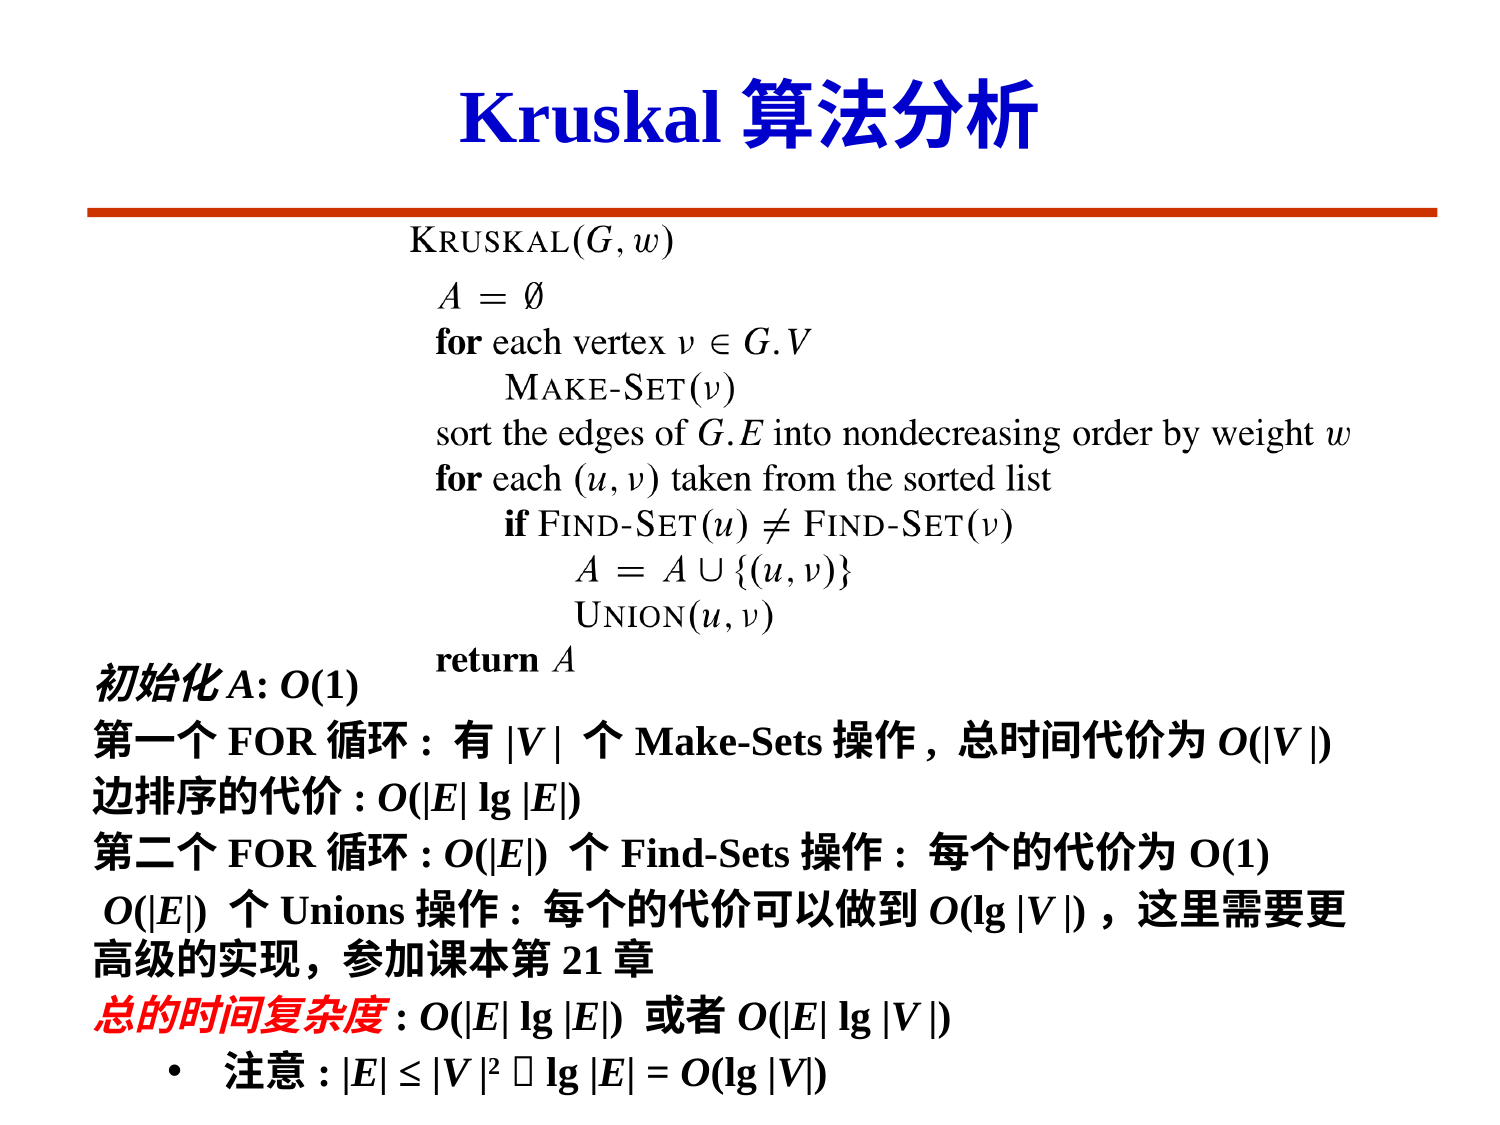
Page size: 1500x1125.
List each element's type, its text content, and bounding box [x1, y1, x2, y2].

title Kruskal算法分析 [112, 37, 1388, 188]
text_box 初始化A: O(1) 第一个FOR循环: 有|V | 个Make-Sets操作, 总时间代价为O(|V |) 边排序的代价: O(|E| lg |E|) 第二个FOR循环: O(|E|) 个Find-Sets操作: 每个的代价为O(1) O(|E|) 个Unions操作: 每个的代价可以做到O(lg |V |)，这里需要更高级的实现，参加课本第21章 总的时间复杂度: O(|E| lg |E|) 或者O(|E| lg |V |) 注意: |E| ≤ |V |2  lg |E| = O(lg |V|) [77, 649, 1393, 1103]
picture [410, 224, 1351, 672]
